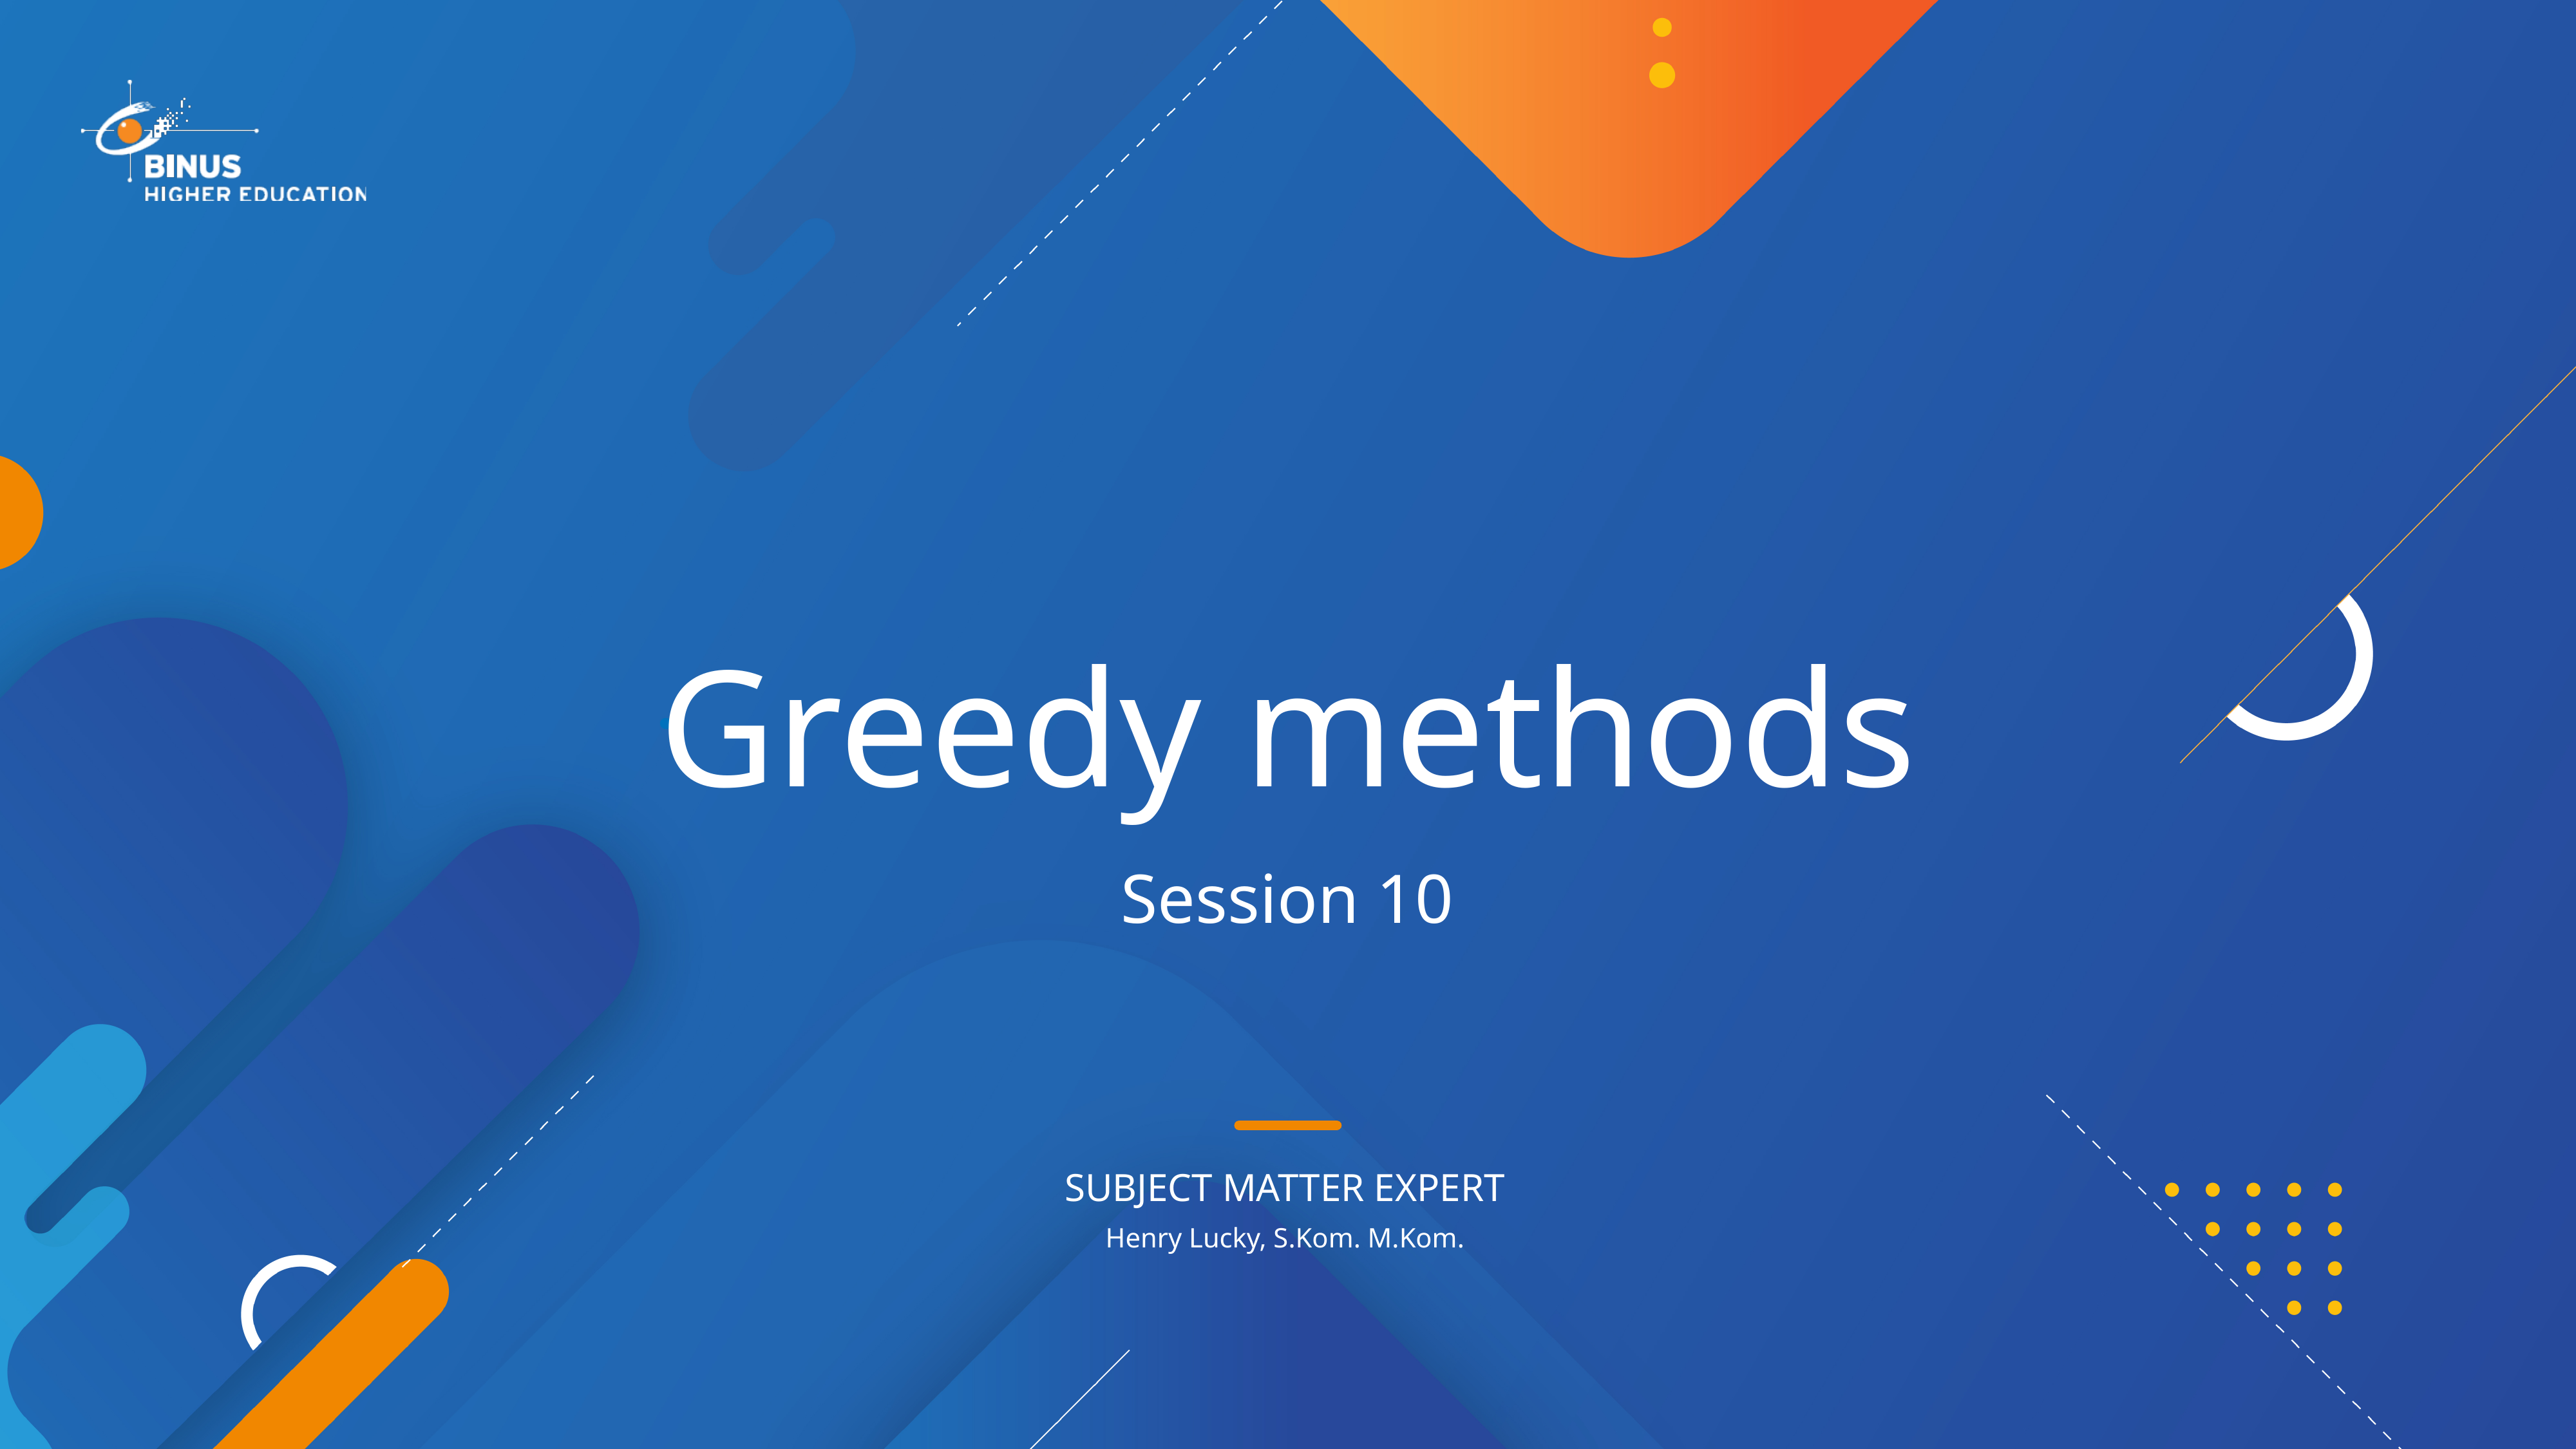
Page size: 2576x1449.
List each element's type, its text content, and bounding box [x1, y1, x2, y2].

title Greedy methods [127, 408, 2449, 824]
picture [0, 0, 2576, 1449]
list Session 10 [126, 850, 2448, 1052]
list Henry Lucky, S.Kom. M.Kom. [1062, 1218, 1508, 1298]
